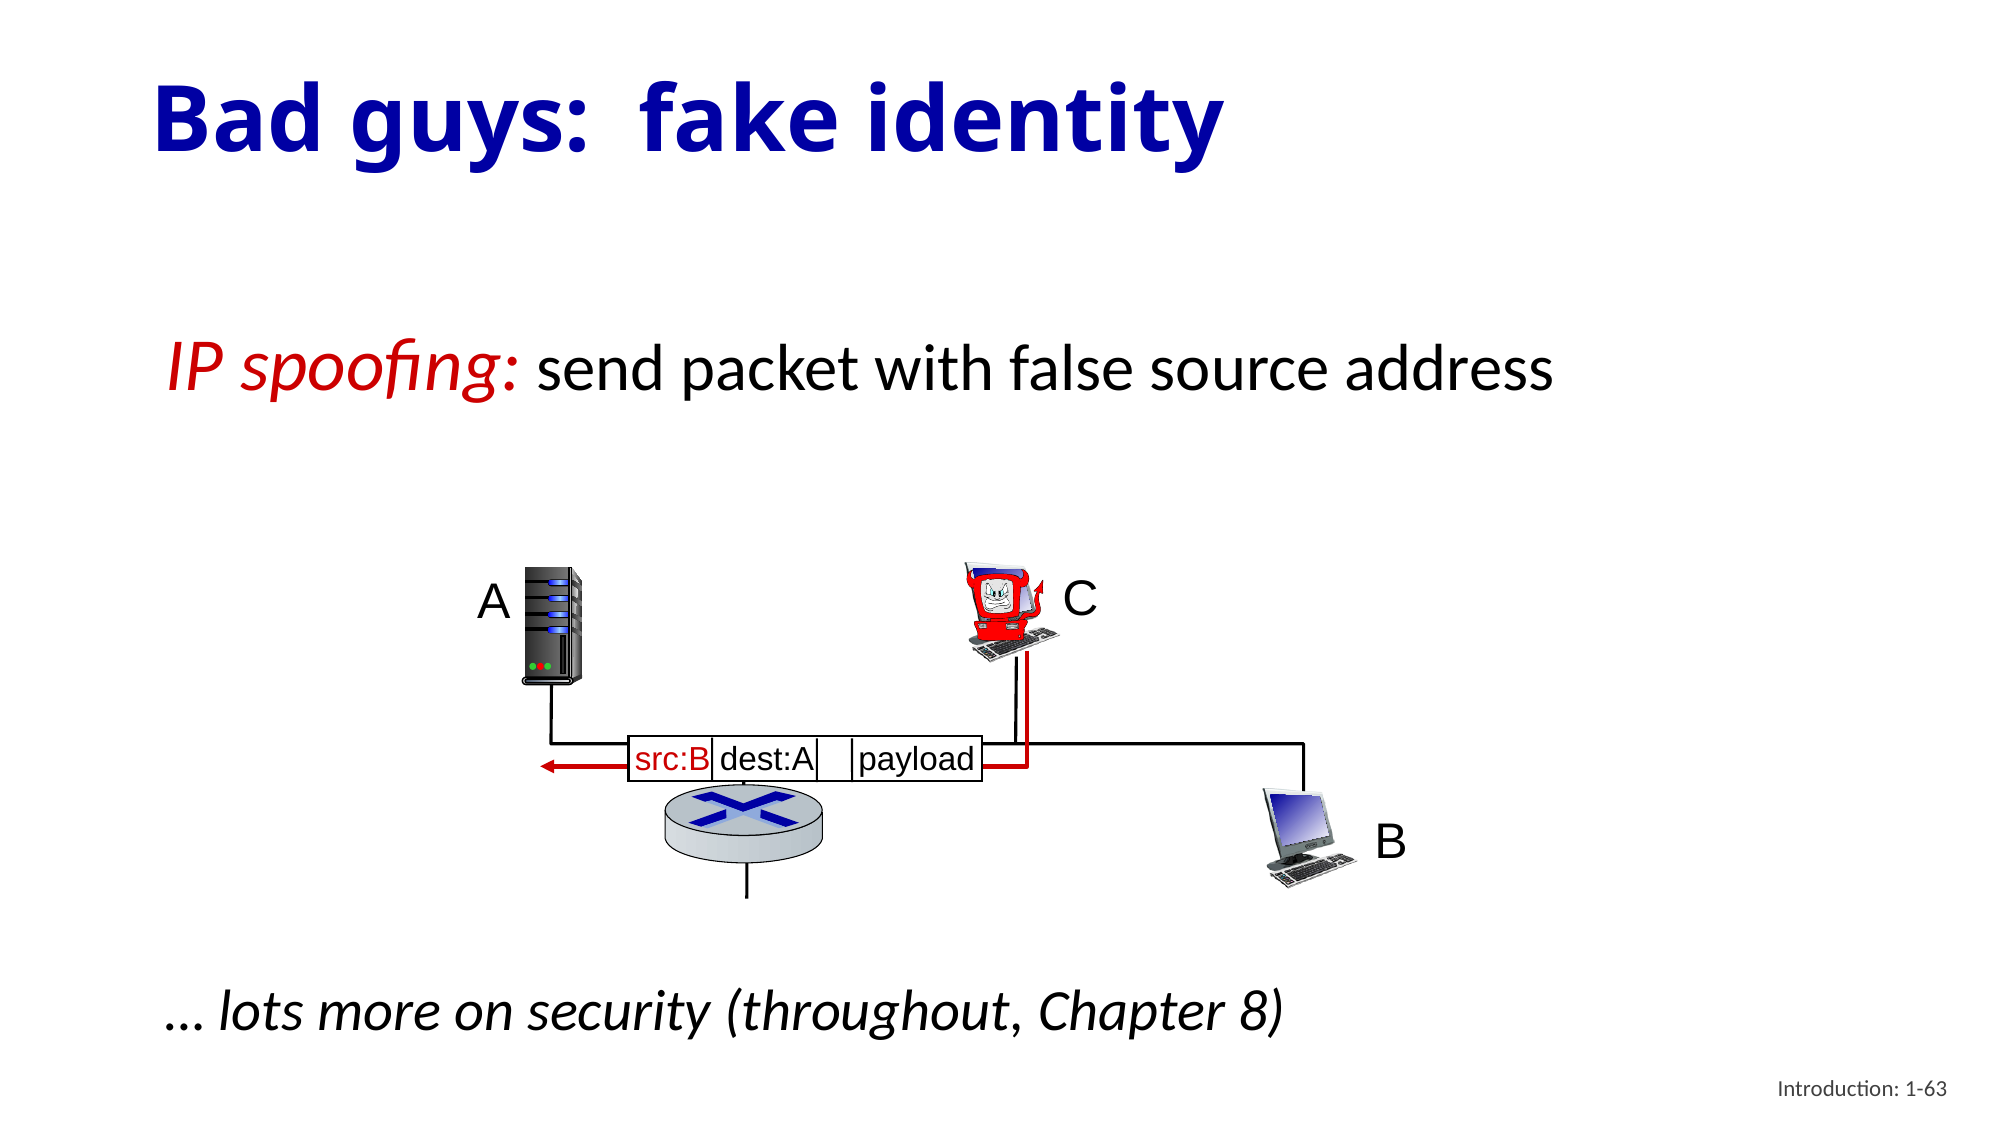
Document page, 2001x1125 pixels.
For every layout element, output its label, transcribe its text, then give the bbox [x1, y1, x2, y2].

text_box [540, 650, 1027, 786]
text_box A [462, 561, 526, 637]
text_box IP spoofing: send packet with false source address [129, 318, 1826, 661]
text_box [961, 557, 1083, 670]
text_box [665, 786, 823, 863]
text_box … lots more on security (throughout, Chapter 8) [150, 964, 1832, 1078]
text_box [1029, 743, 1304, 791]
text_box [1259, 783, 1380, 896]
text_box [522, 567, 583, 685]
picture [966, 568, 1044, 642]
slide_number Introduction: 1-63 [1512, 1056, 1963, 1117]
title Bad guys: fake identity [135, 47, 1861, 195]
text_box C [1083, 557, 1114, 633]
text_box B [1380, 801, 1423, 877]
